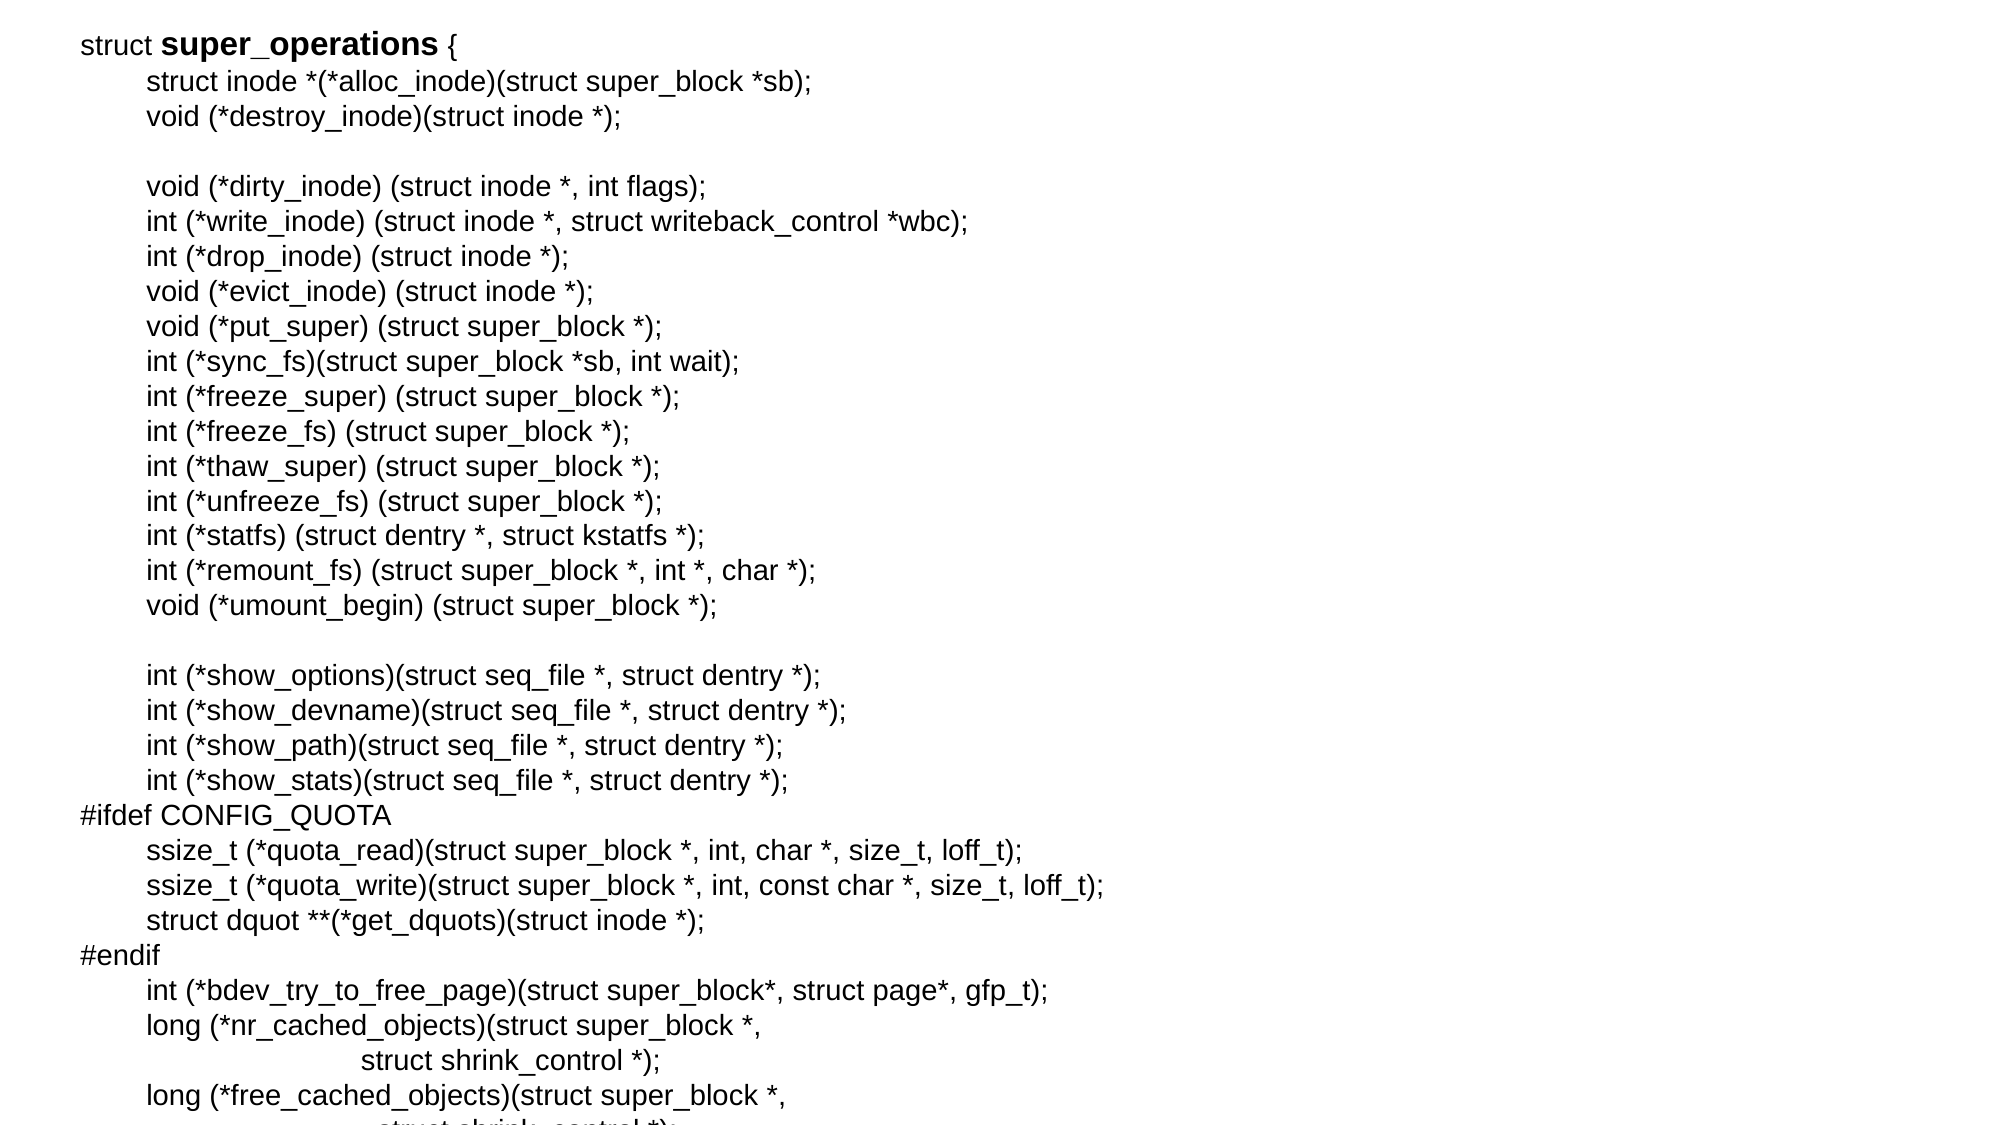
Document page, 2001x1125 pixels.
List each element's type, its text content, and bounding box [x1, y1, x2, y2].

text_box struct super_operations { struct inode *(*alloc_inode)(struct super_block *sb); void (*destroy_inode)(struct inode *); void (*dirty_inode) (struct inode *, int flags); int (*write_inode) (struct inode *, struct writeback_control *wbc); int (*drop_inode) (struct inode *); void (*evict_inode) (struct inode *); void (*put_super) (struct super_block *); int (*sync_fs)(struct super_block *sb, int wait); int (*freeze_super) (struct super_block *); int (*freeze_fs) (struct super_block *); int (*thaw_super) (struct super_block *); int (*unfreeze_fs) (struct super_block *); int (*statfs) (struct dentry *, struct kstatfs *); int (*remount_fs) (struct super_block *, int *, char *); void (*umount_begin) (struct super_block *); int (*show_options)(struct seq_file *, struct dentry *); int (*show_devname)(struct seq_file *, struct dentry *); int (*show_path)(struct seq_file *, struct dentry *); int (*show_stats)(struct seq_file *, struct dentry *); #ifdef CONFIG_QUOTA ssize_t (*quota_read)(struct super_block *, int, char *, size_t, loff_t); ssize_t (*quota_write)(struct super_block *, int, const char *, size_t, loff_t); struct dquot **(*get_dquots)(struct inode *); #endif int (*bdev_try_to_free_page)(struct super_block*, struct page*, gfp_t); long (*nr_cached_objects)(struct super_block *, struct shrink_control *); long (*free_cached_objects)(struct super_block *, struct shrink_control *); }; [65, 14, 2000, 1125]
